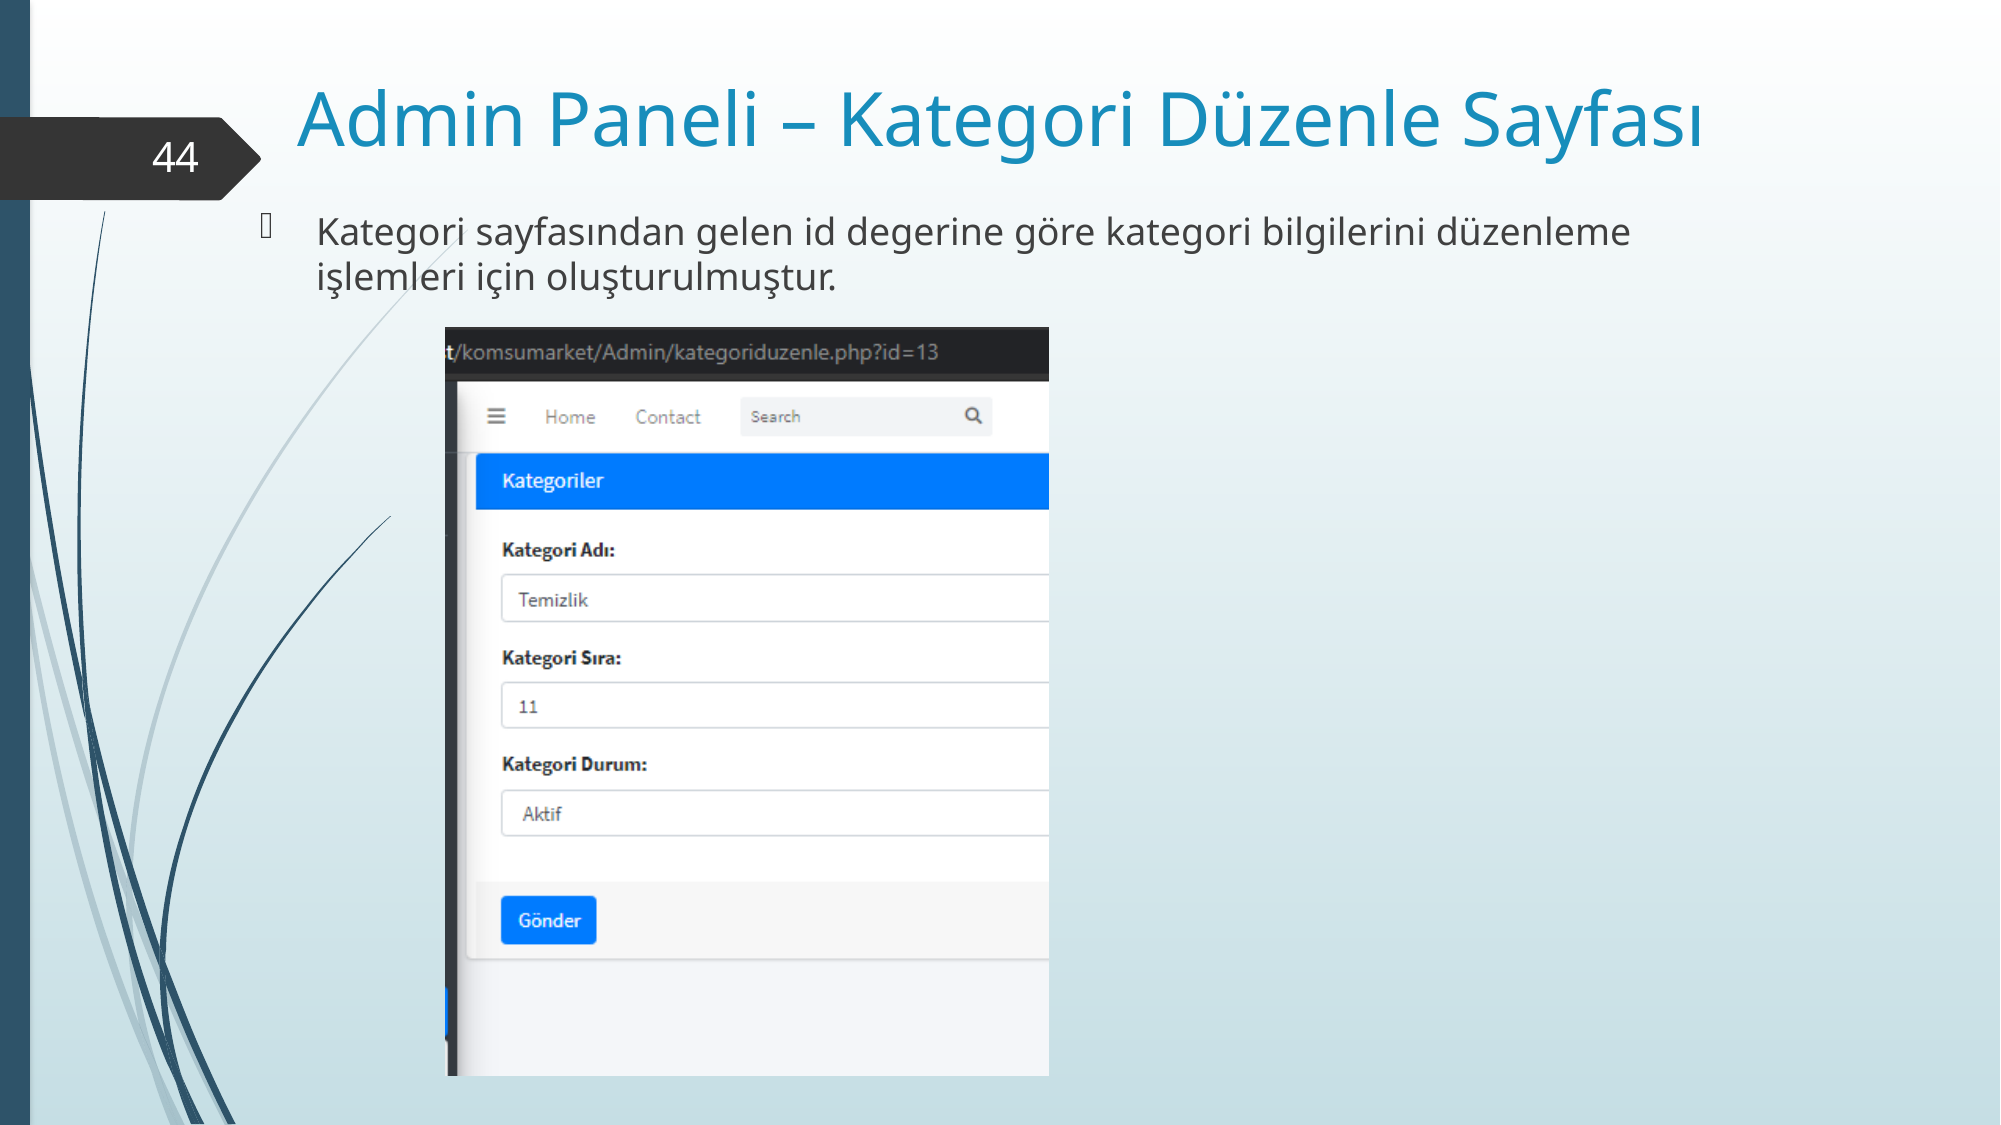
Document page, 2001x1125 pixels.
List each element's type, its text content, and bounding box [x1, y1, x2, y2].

list Kategori sayfasından gelen id degerine göre kategori bilgilerini düzenleme işlemleri için oluşturulmuştur. [244, 200, 1708, 820]
title Admin Paneli – Kategori Düzenle Sayfası [282, 64, 1894, 275]
picture [445, 326, 1049, 1076]
slide_number 44 [87, 129, 216, 190]
